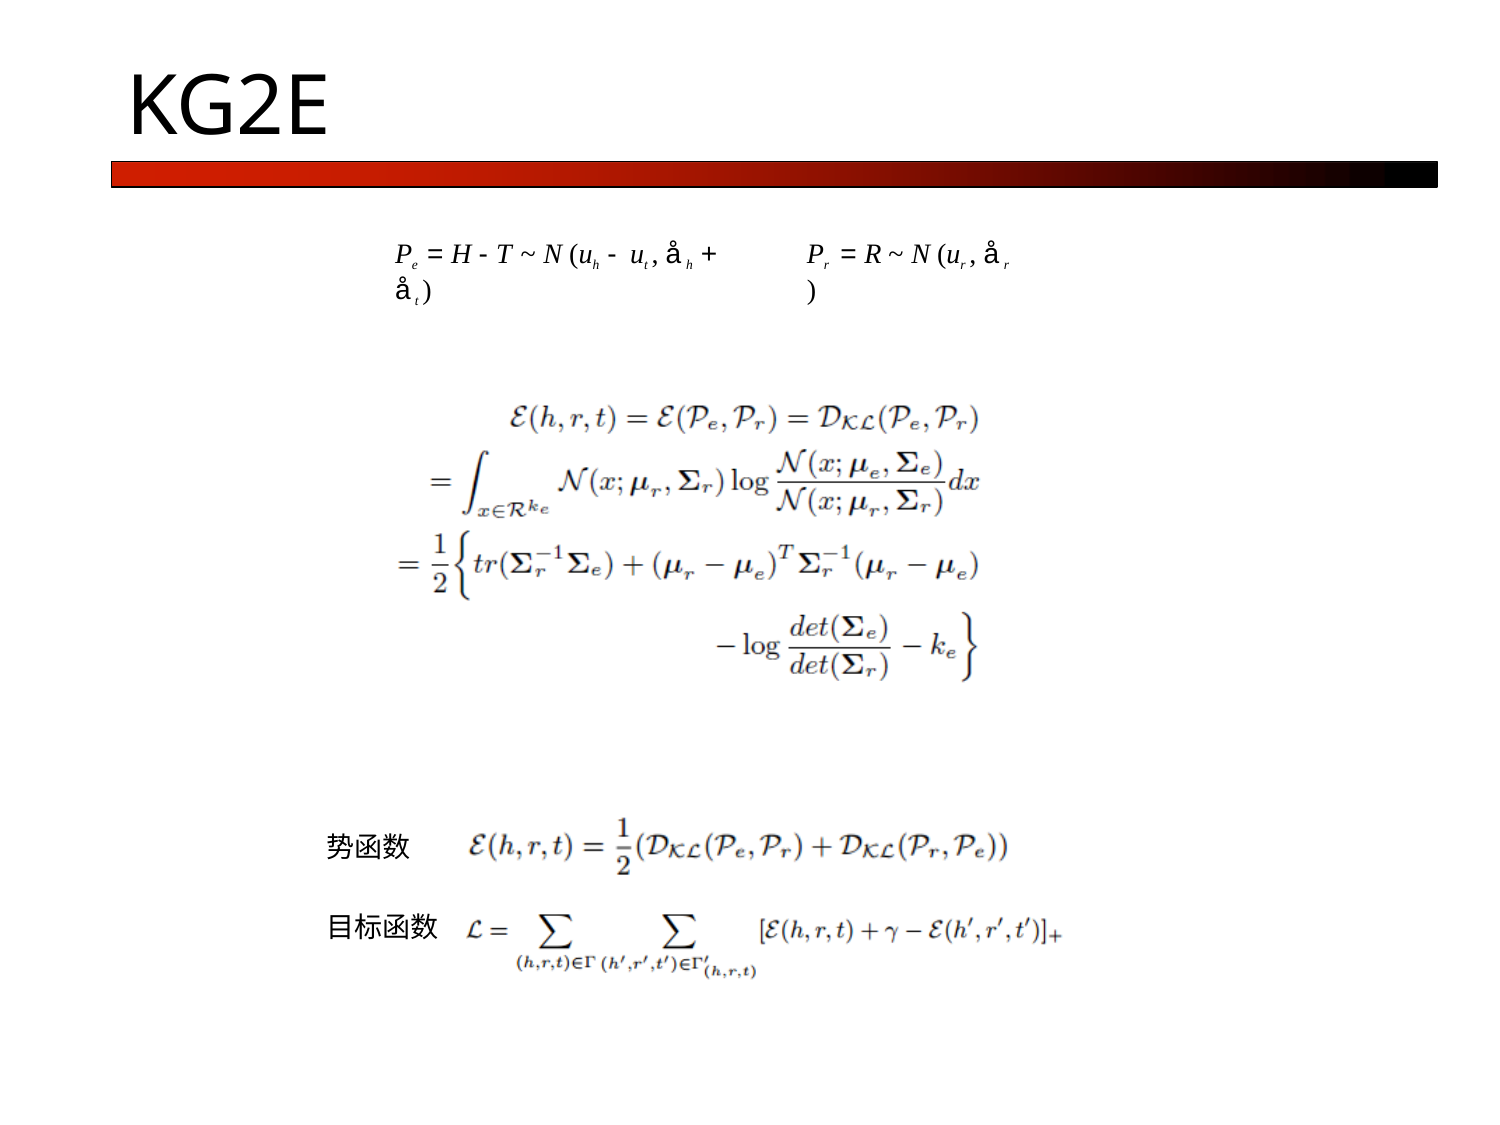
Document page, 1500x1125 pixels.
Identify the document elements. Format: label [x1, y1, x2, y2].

text_box [390, 396, 993, 688]
text_box [324, 829, 442, 944]
text_box [392, 235, 744, 276]
text_box [461, 807, 1029, 886]
title [124, 51, 1376, 154]
picture [112, 162, 1436, 186]
text_box [804, 235, 1012, 276]
text_box [461, 901, 1072, 981]
